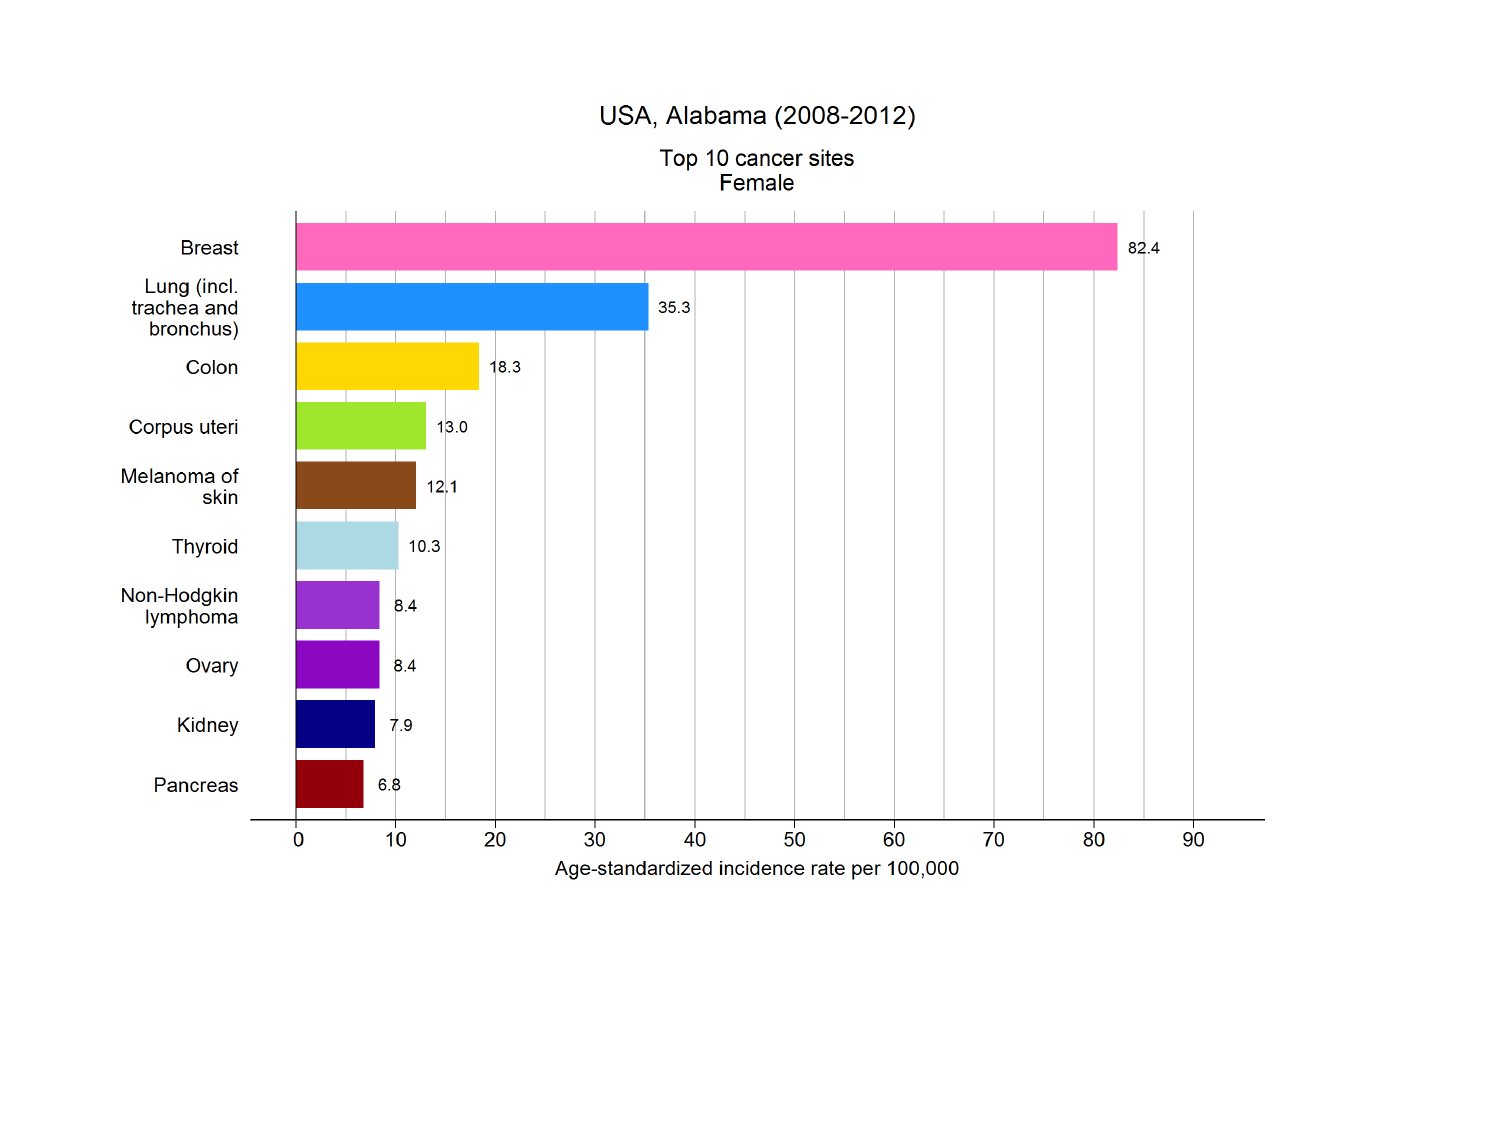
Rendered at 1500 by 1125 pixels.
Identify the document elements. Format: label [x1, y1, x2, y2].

list [91, 67, 1293, 917]
